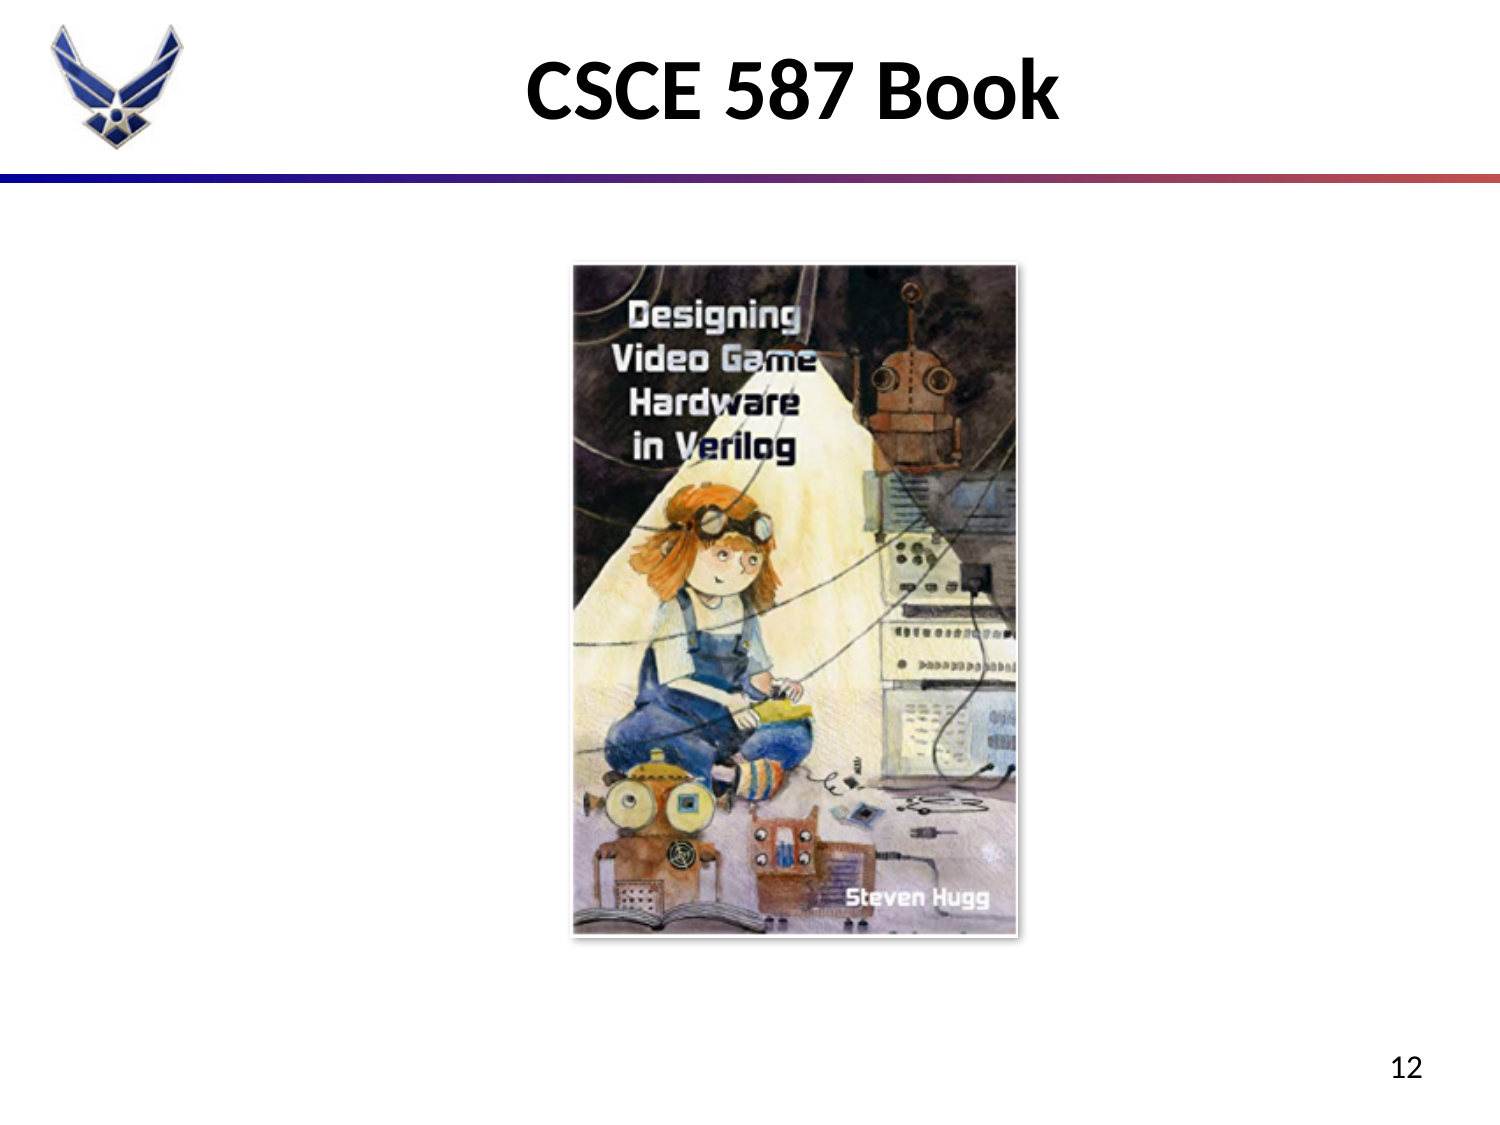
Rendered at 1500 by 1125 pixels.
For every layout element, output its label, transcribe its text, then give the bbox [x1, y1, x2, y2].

picture [569, 262, 1018, 938]
title CSCE 587 Book [150, 24, 1438, 150]
picture [50, 24, 150, 150]
